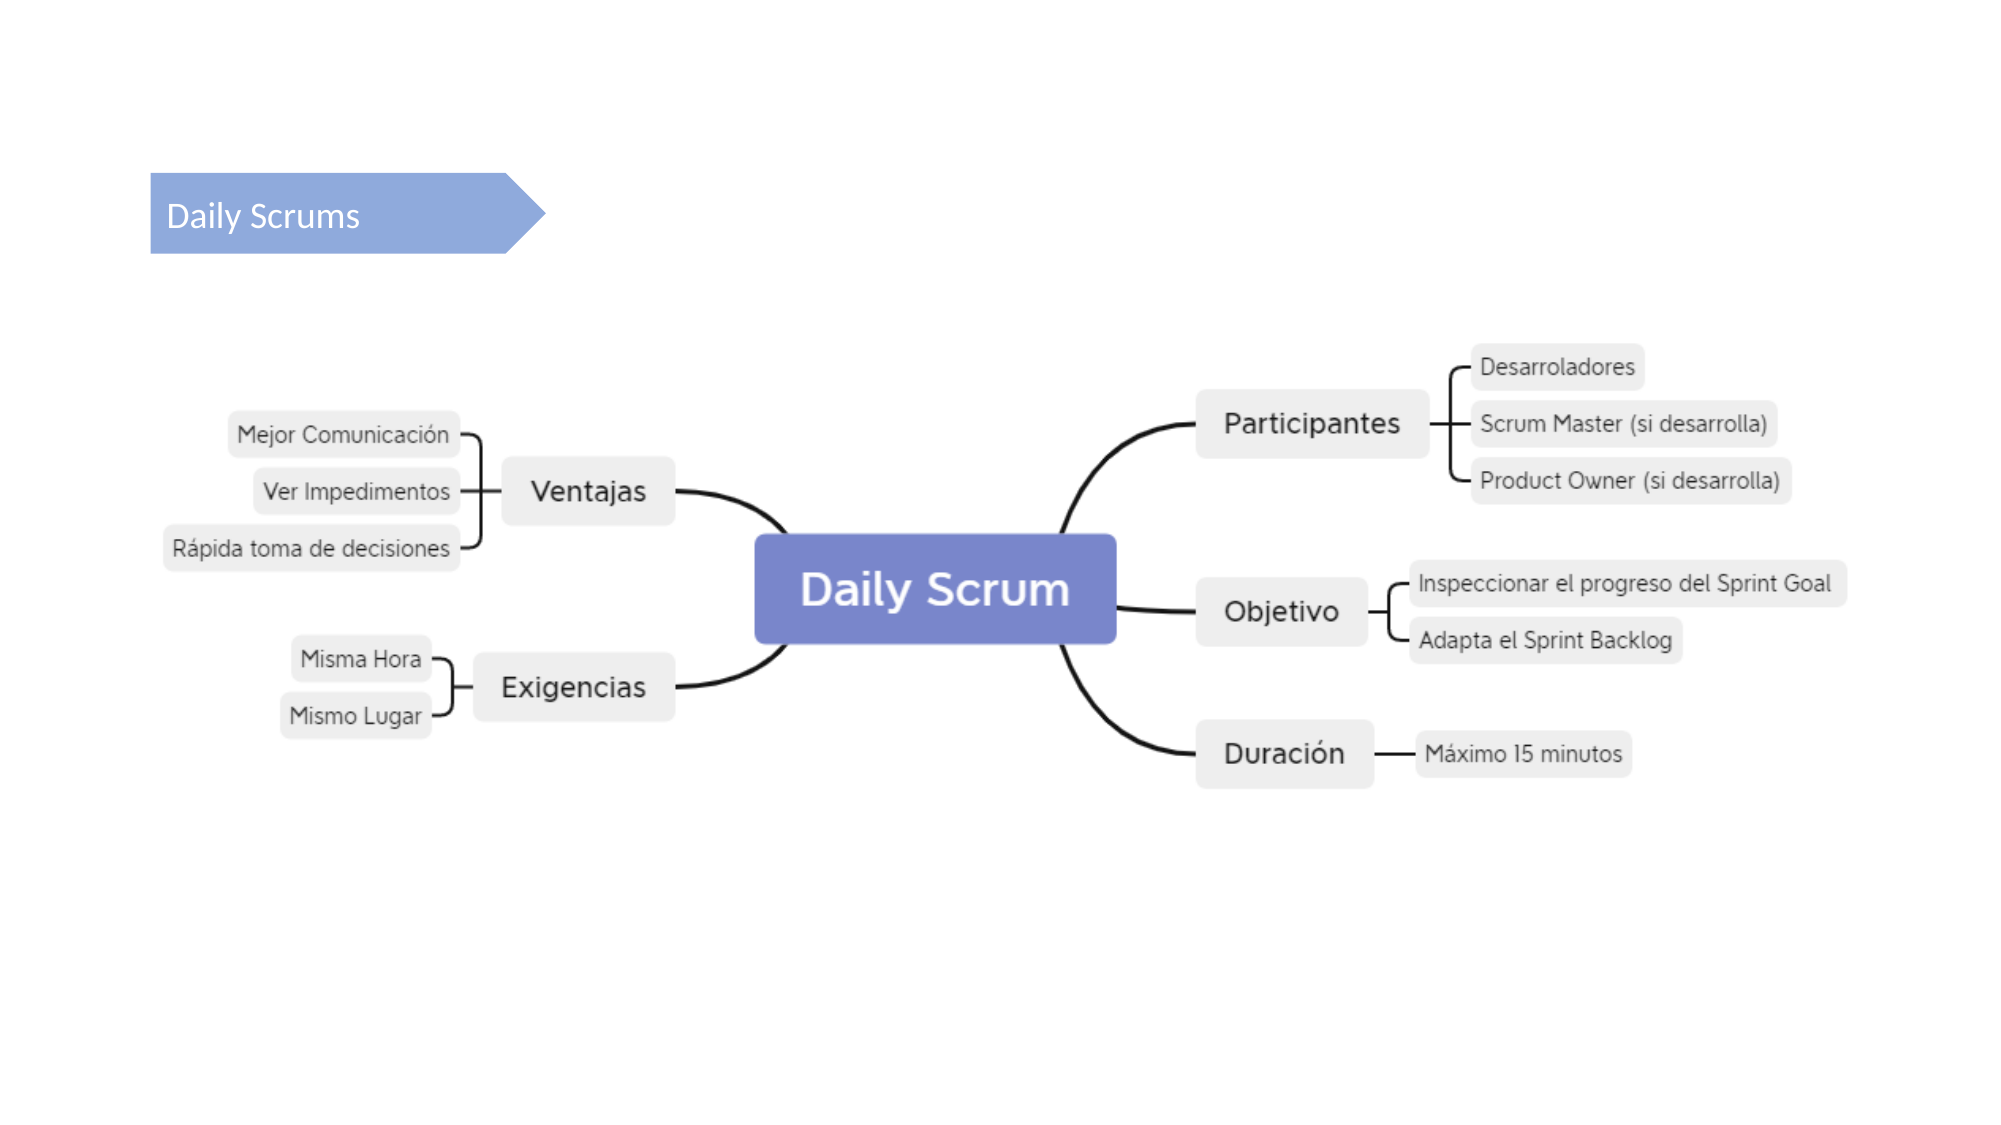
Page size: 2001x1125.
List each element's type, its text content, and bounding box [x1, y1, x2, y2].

text_box Daily Scrums [150, 172, 546, 254]
picture [146, 331, 1854, 805]
